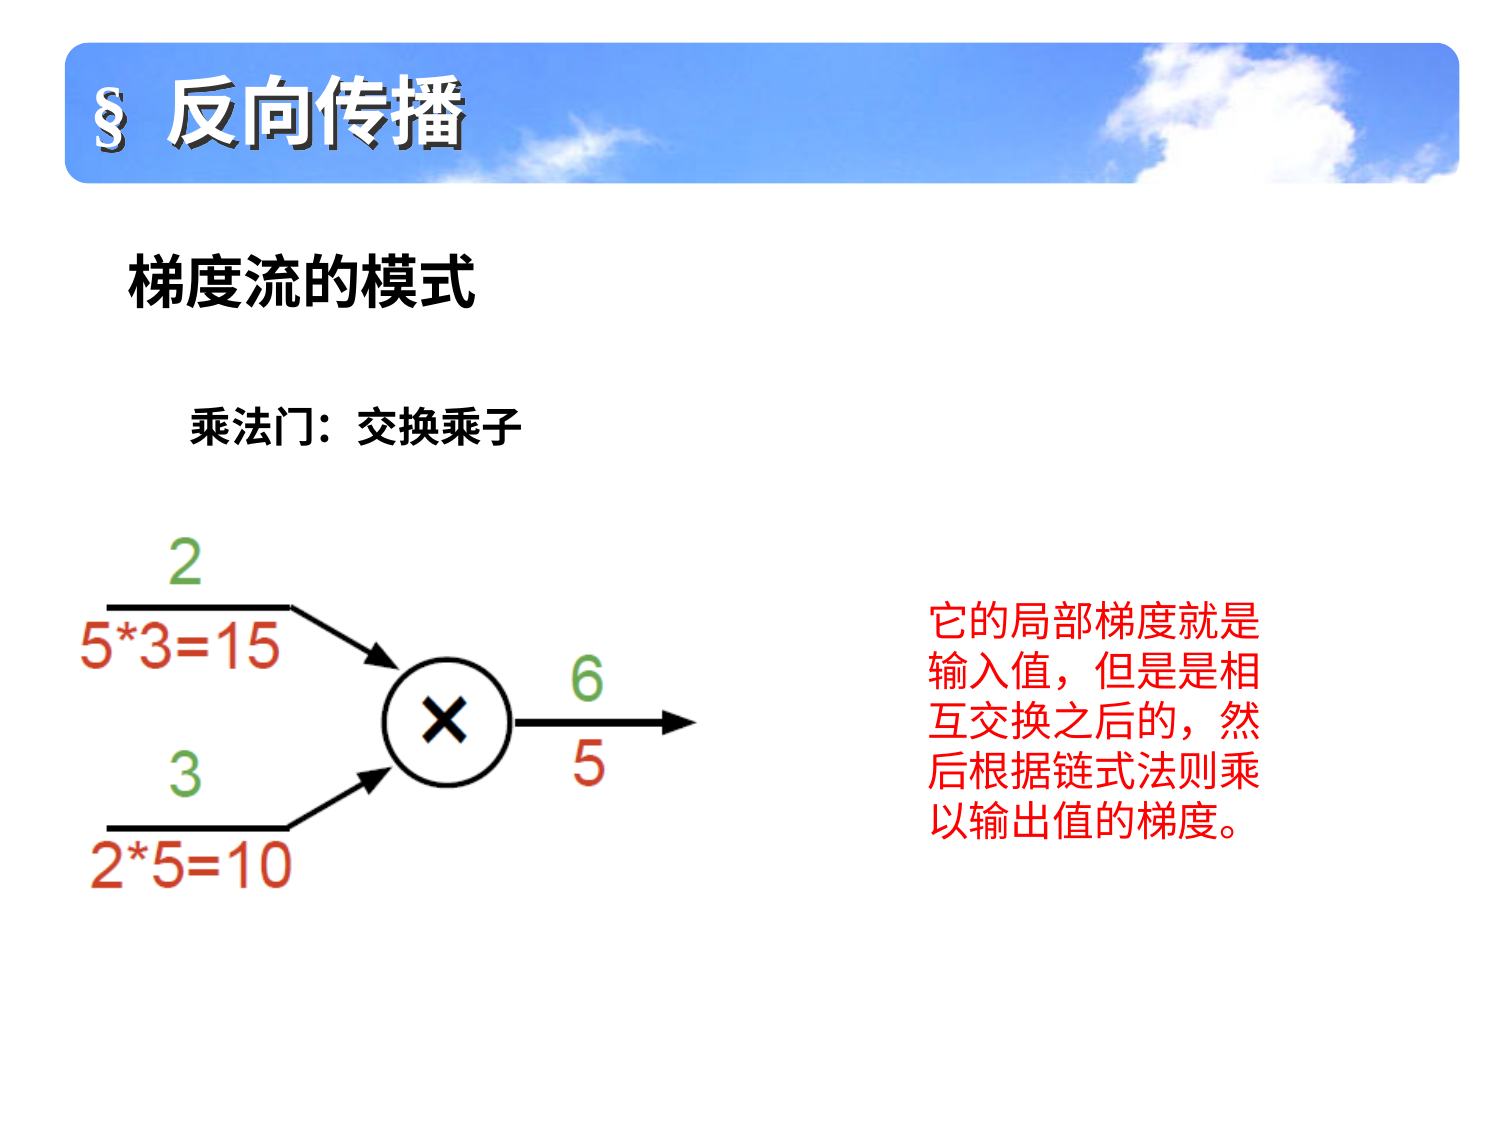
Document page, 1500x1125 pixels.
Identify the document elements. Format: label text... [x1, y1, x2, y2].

text_box 梯度流的模式 [112, 237, 1150, 323]
text_box 乘法门：交换乘子 [174, 393, 563, 459]
picture [64, 42, 1460, 184]
text_box § 反向传播 [74, 49, 1288, 168]
picture [35, 524, 751, 918]
text_box 它的局部梯度就是输入值，但是是相互交换之后的，然后根据链式法则乘以输出值的梯度。 [912, 587, 1300, 853]
